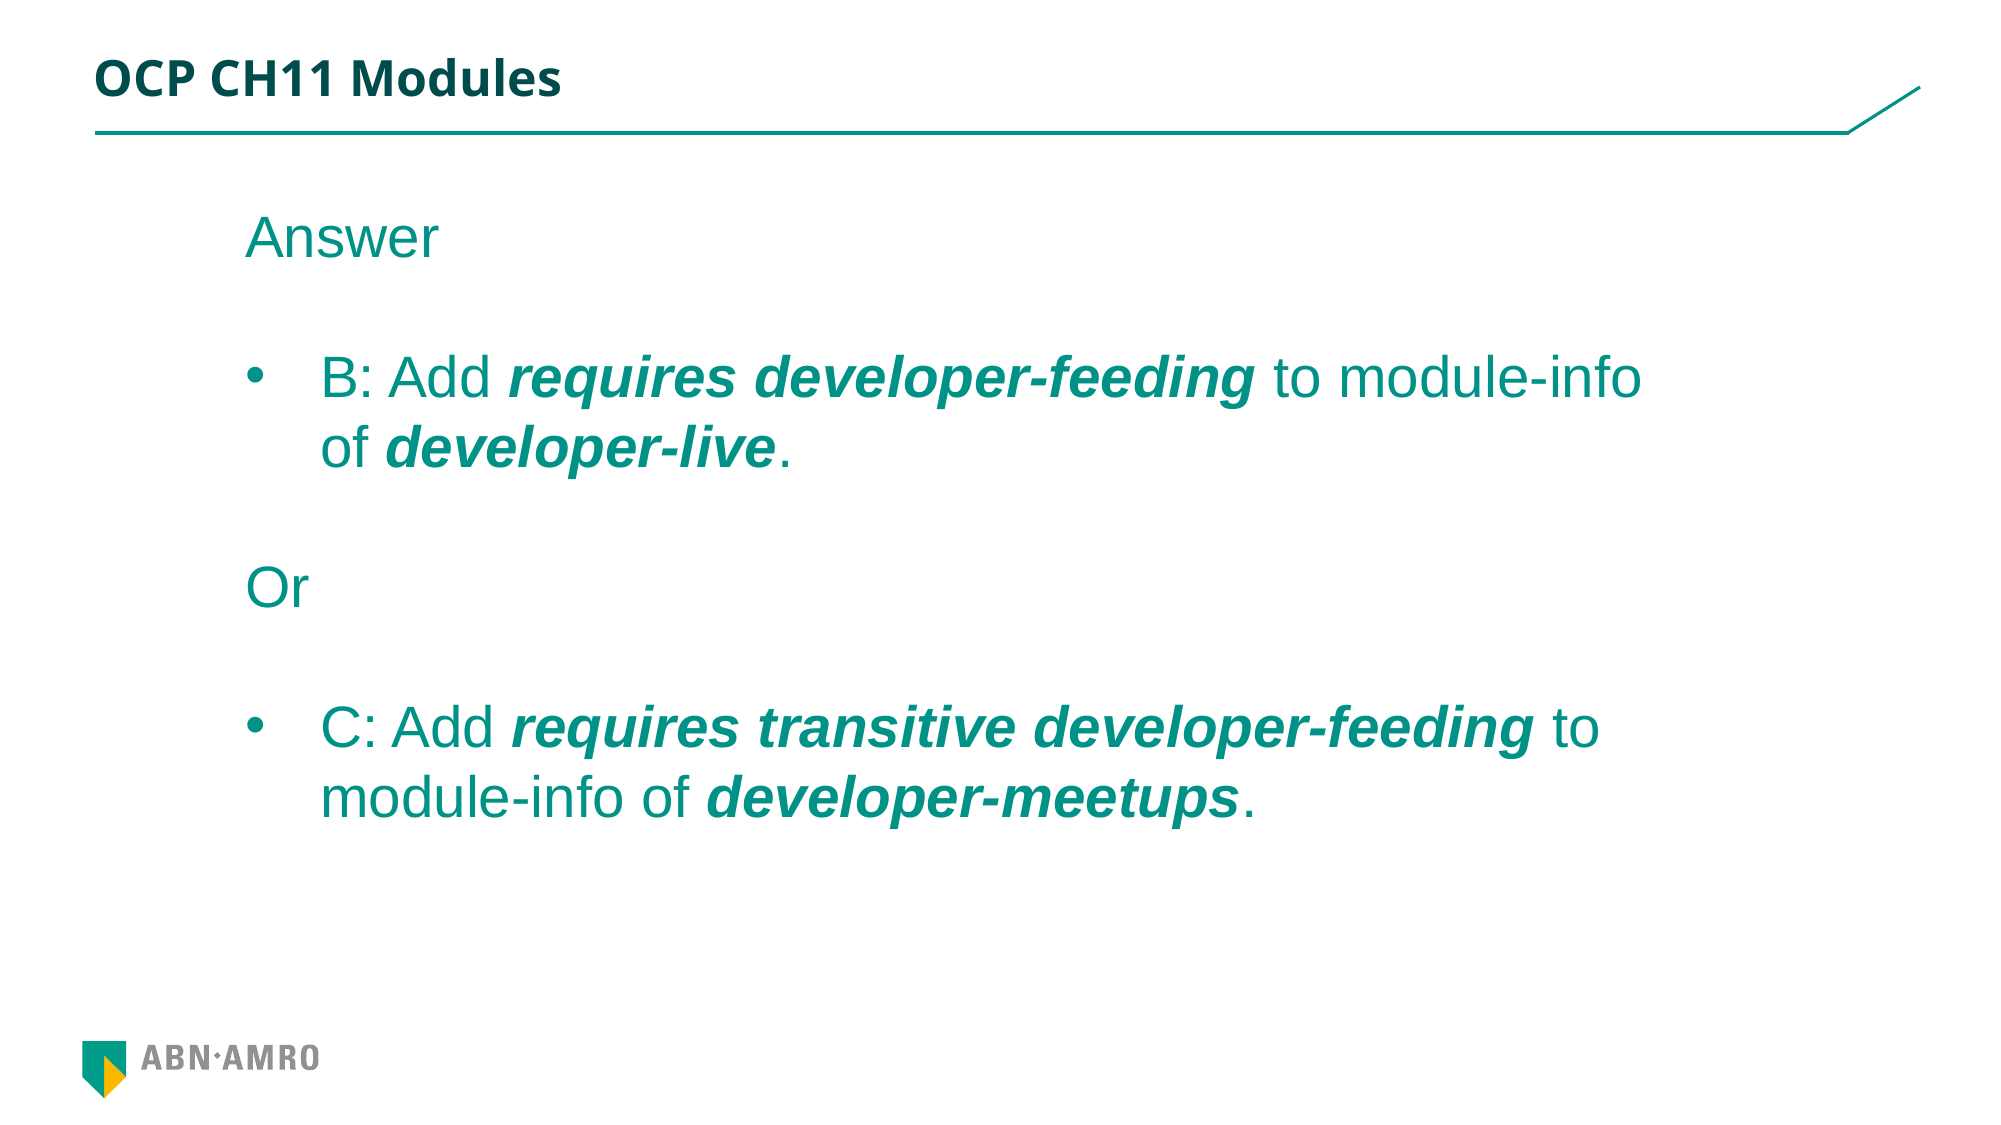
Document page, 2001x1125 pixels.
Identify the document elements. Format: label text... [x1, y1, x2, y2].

text_box Answer B: Add requires developer-feeding to module-info of developer-live. Or C: Add requires transitive developer-feeding to module-info of developer-meetups. [230, 192, 1709, 907]
title OCP CH11 Modules [78, 30, 2000, 114]
